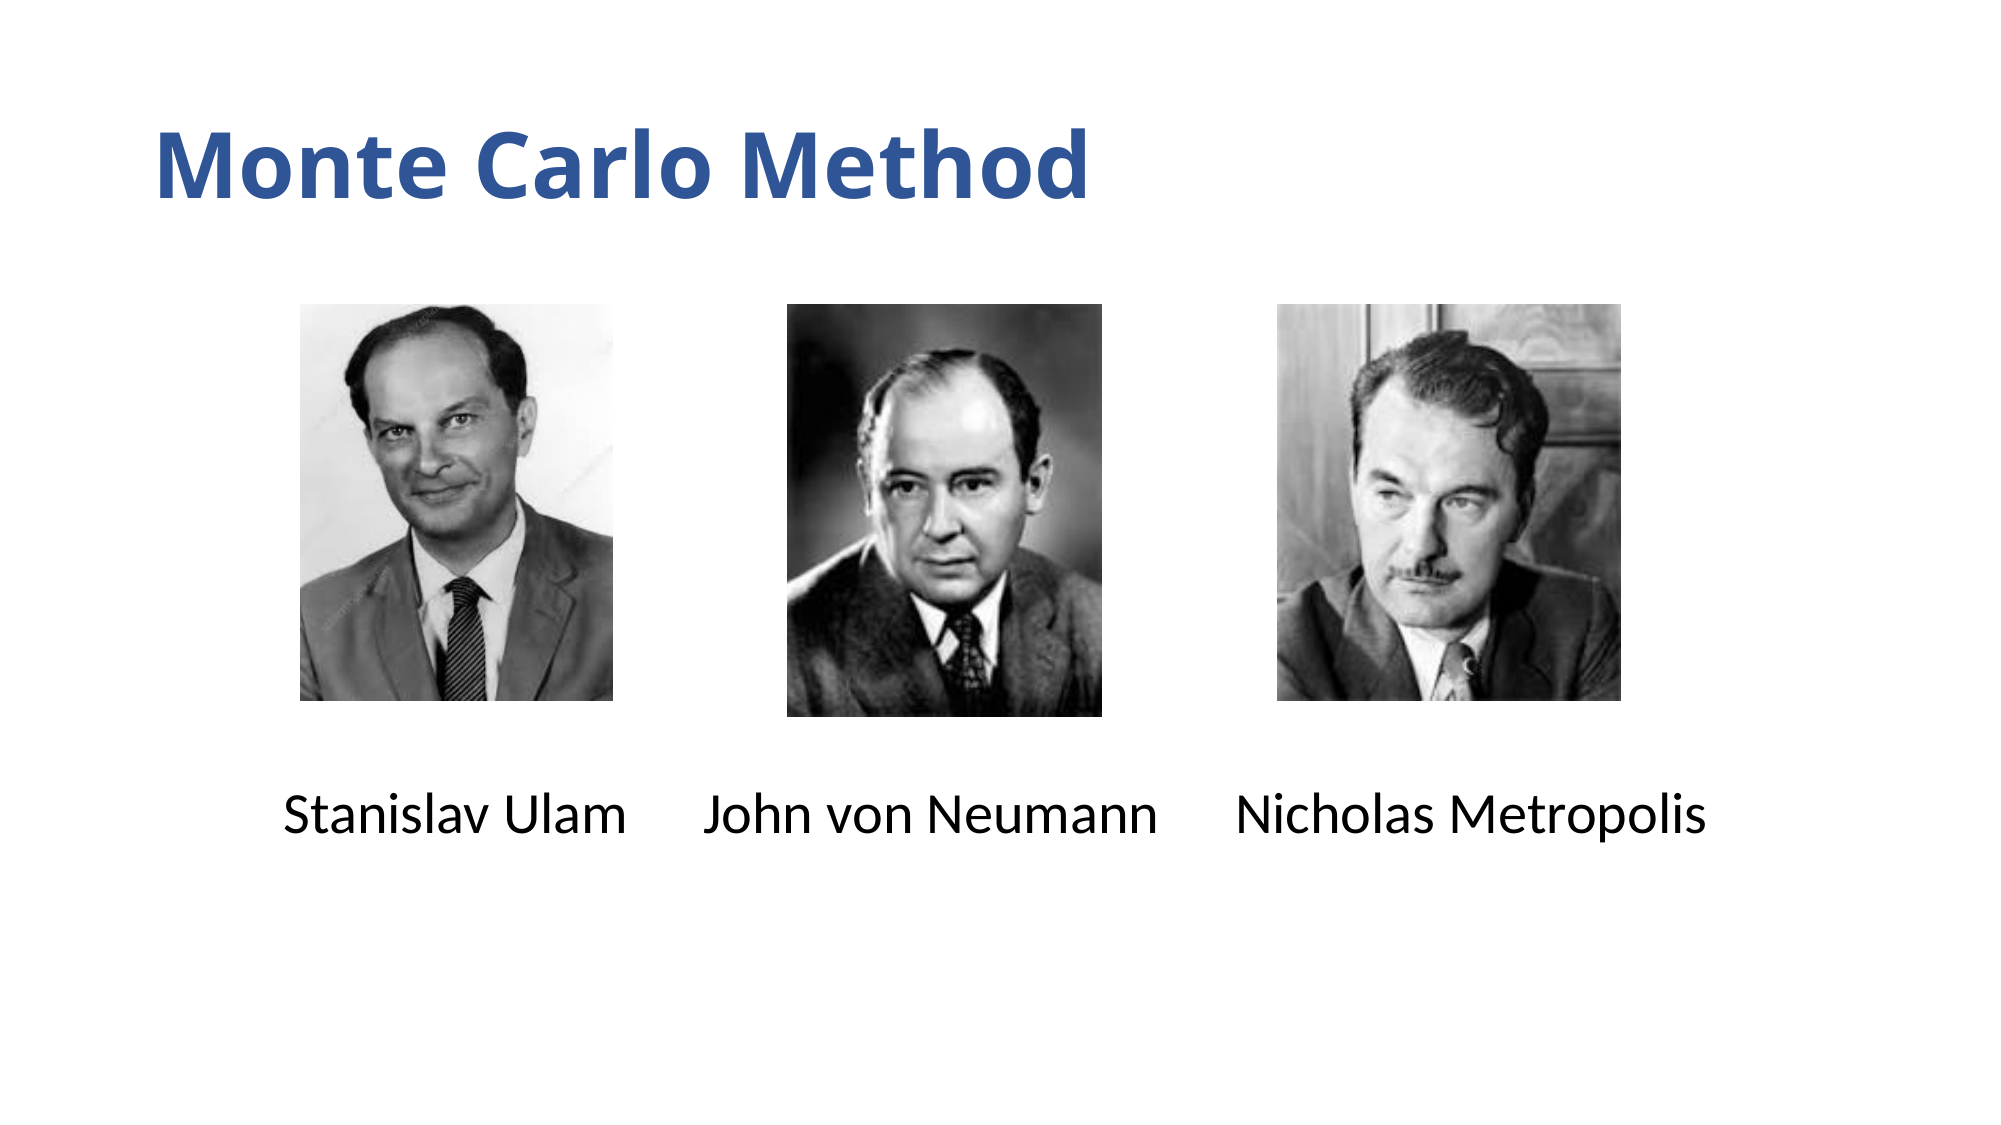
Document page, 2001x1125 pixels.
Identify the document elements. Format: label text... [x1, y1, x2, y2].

picture [1277, 304, 1621, 701]
text_box Nicholas Metropolis [1220, 768, 1723, 853]
text_box Stanislav Ulam [269, 768, 644, 853]
text_box John von Neumann [688, 768, 1175, 853]
picture [787, 304, 1102, 717]
picture [300, 304, 613, 701]
title Monte Carlo Method [137, 59, 1863, 278]
